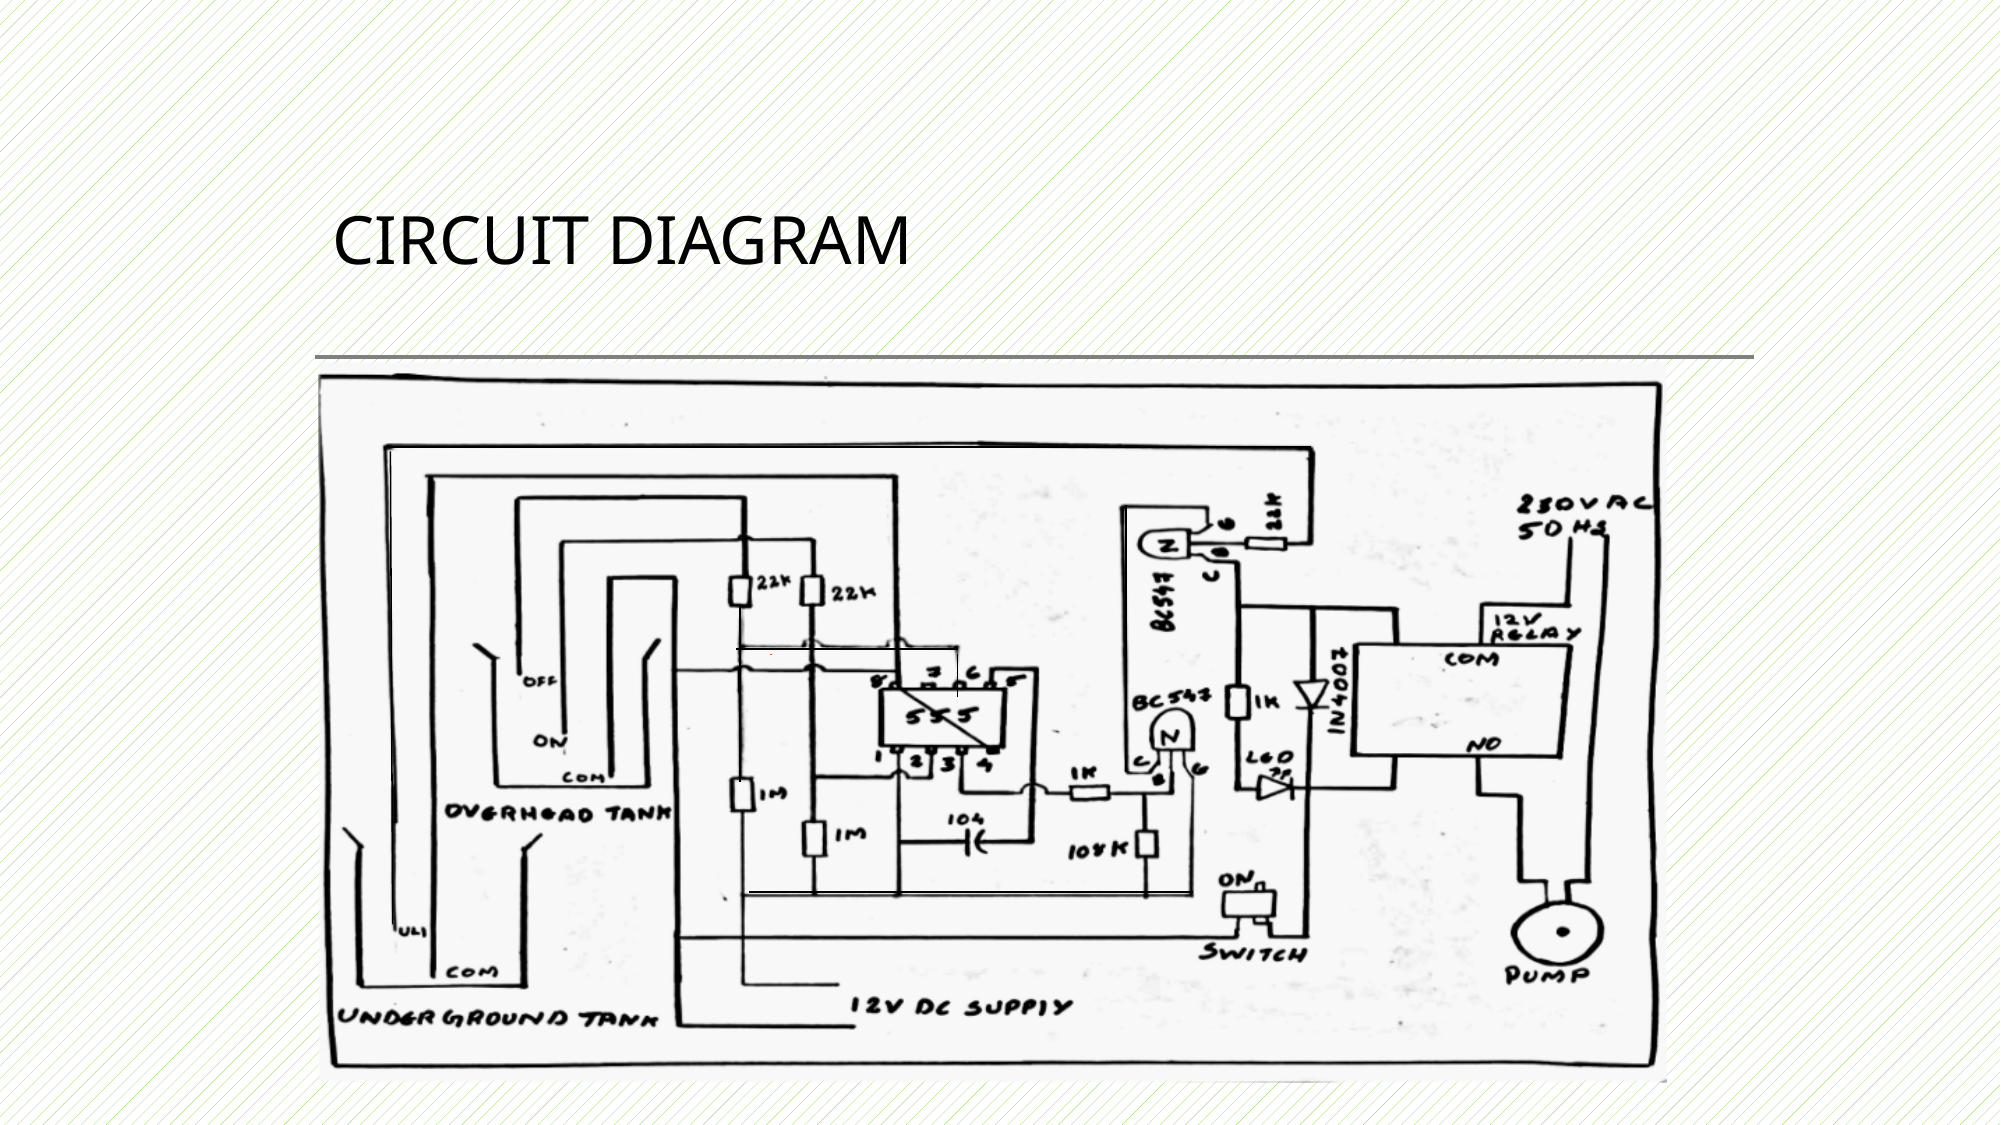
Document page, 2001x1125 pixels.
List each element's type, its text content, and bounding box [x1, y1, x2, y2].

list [631, 47, 1353, 1125]
title CIRCUIT DIAGRAM [1353, 72, 1754, 294]
title CIRCUIT DIAGRAM [315, 72, 631, 294]
